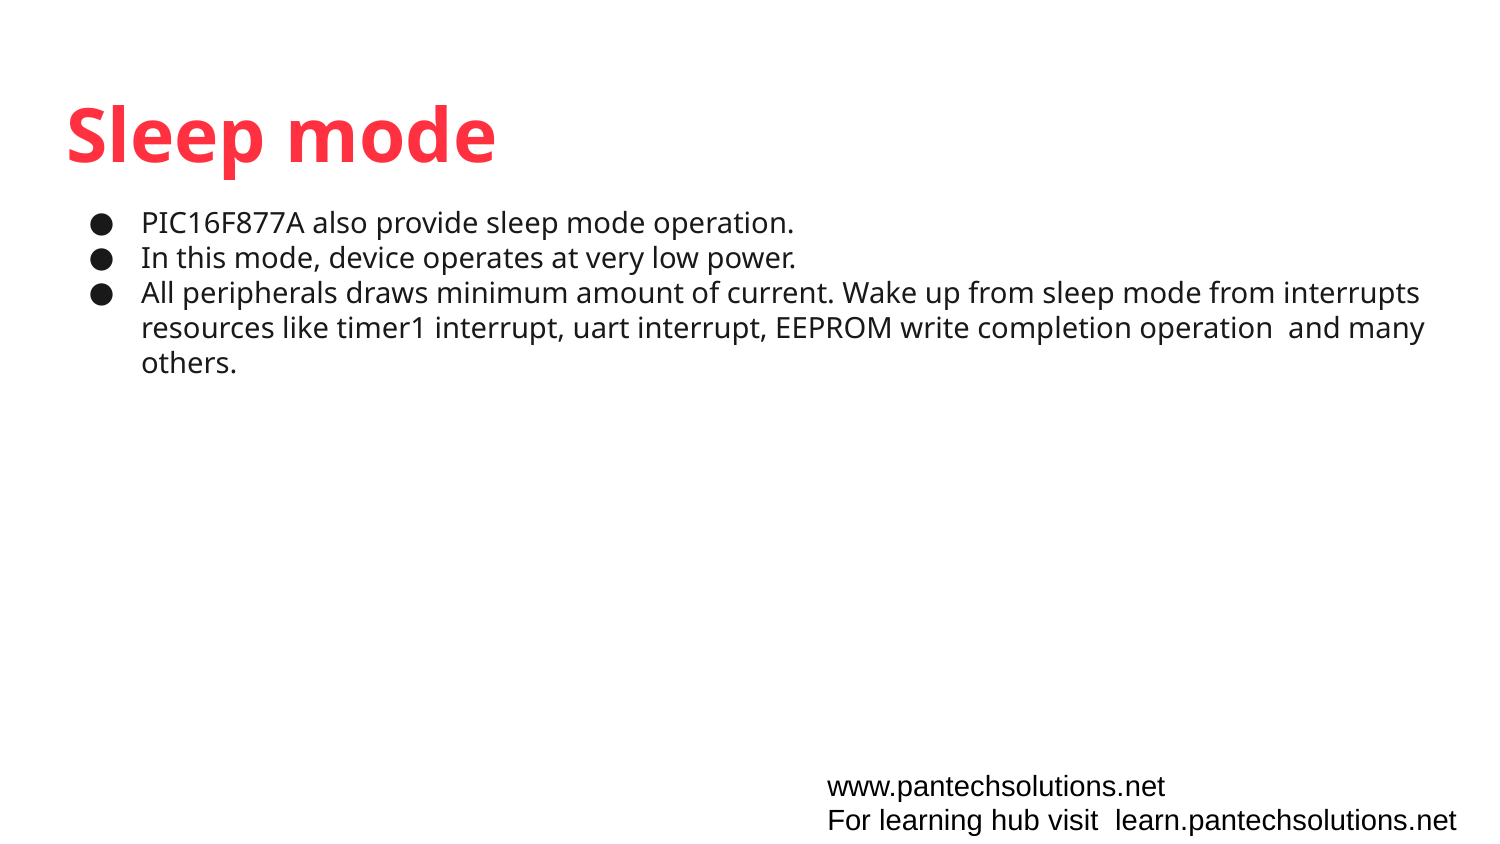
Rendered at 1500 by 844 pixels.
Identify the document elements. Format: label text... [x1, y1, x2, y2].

title Sleep mode [51, 72, 1449, 167]
list PIC16F877A also provide sleep mode operation. In this mode, device operates at very low power. All peripherals draws minimum amount of current. Wake up from sleep mode from interrupts resources like timer1 interrupt, uart interrupt, EEPROM write completion operation and many others. [51, 189, 1449, 750]
slide_number www.pantechsolutions.net For learning hub visit learn.pantechsolutions.net [812, 759, 1500, 797]
